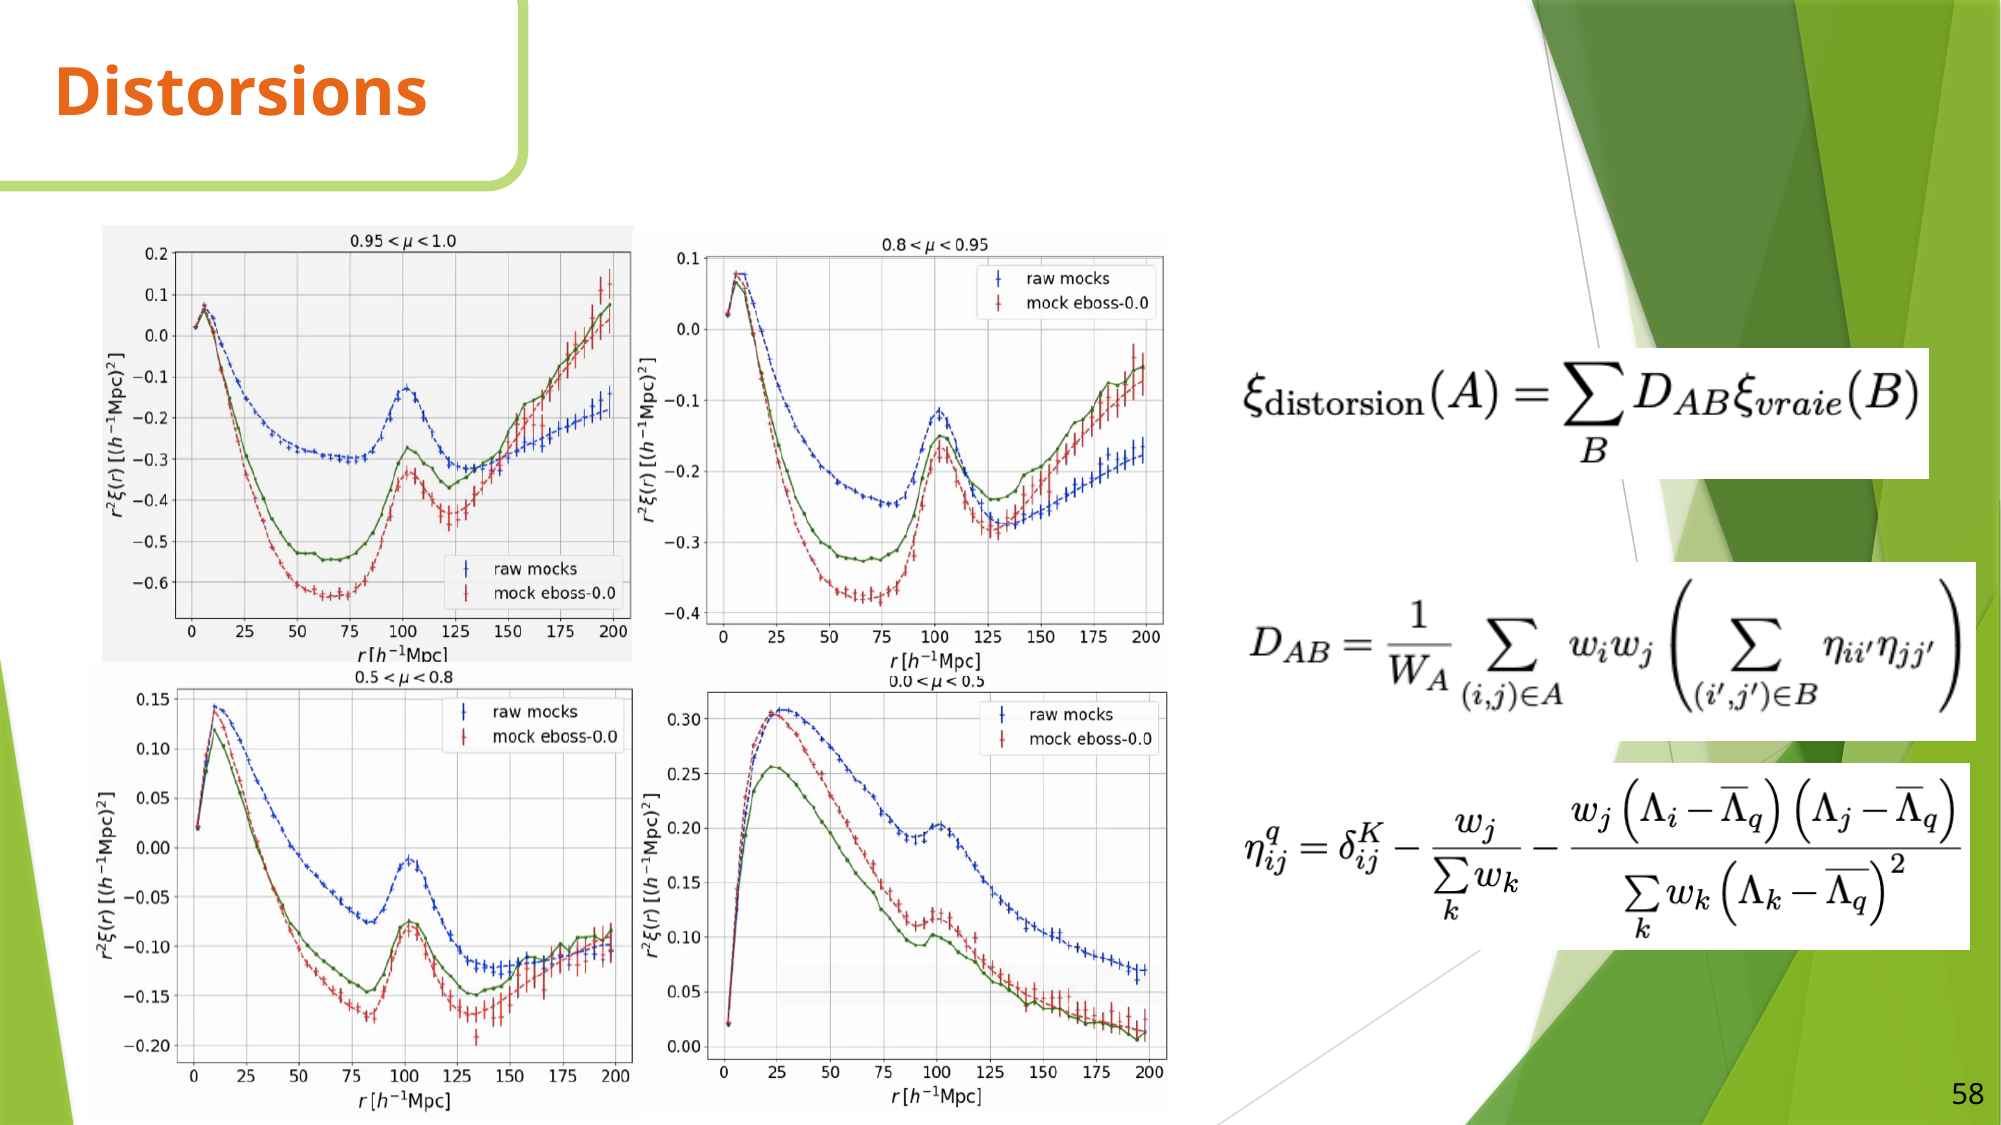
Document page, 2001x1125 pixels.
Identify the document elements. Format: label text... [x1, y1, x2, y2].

picture [89, 225, 1170, 1117]
picture [1233, 348, 1930, 479]
slide_number 58 [1887, 1065, 2000, 1125]
picture [1233, 763, 1971, 950]
text_box [0, 0, 525, 188]
picture [1233, 561, 1977, 742]
